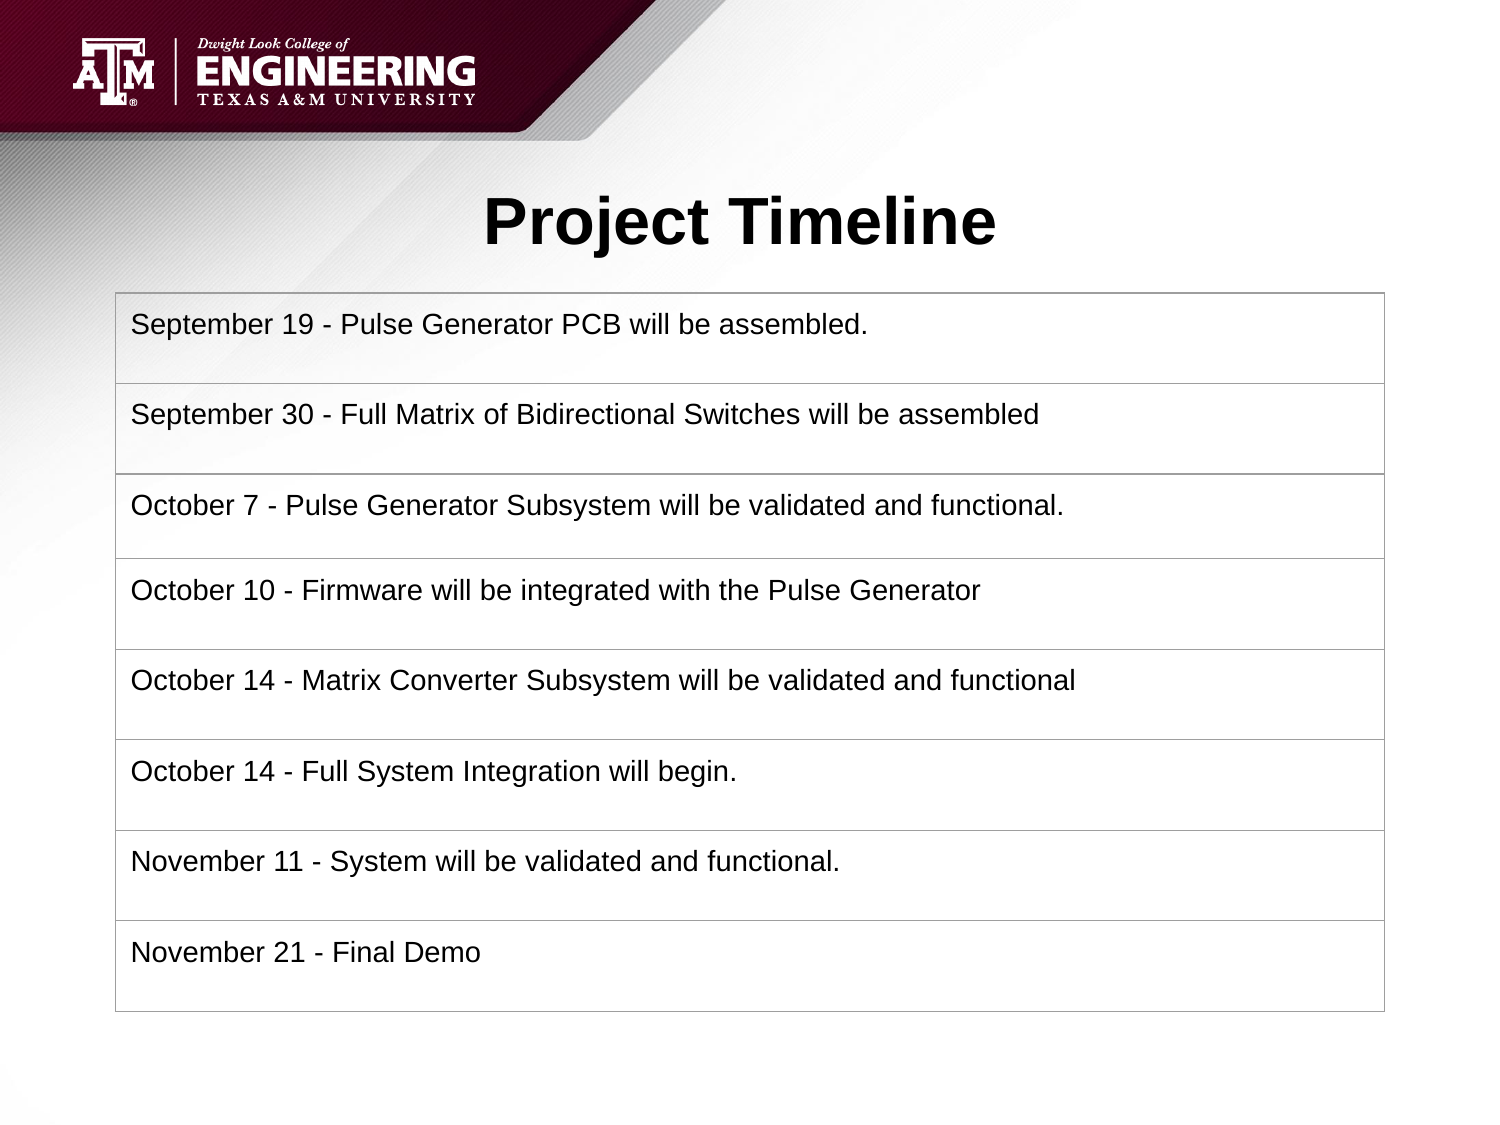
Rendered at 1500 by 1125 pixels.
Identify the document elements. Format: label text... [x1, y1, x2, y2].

table_header September 19 - Pulse Generator PCB will be assembled. [116, 294, 1384, 383]
title Project Timeline [75, 151, 1425, 284]
table_cell September 30 - Full Matrix of Bidirectional Switches will be assembled [116, 384, 1384, 473]
table_cell October 14 - Full System Integration will begin. [116, 740, 1384, 830]
table_cell November 21 - Final Demo [116, 921, 1384, 1011]
table_cell October 7 - Pulse Generator Subsystem will be validated and functional. [116, 475, 1384, 558]
table_cell November 11 - System will be validated and functional. [116, 831, 1384, 920]
table_cell October 10 - Firmware will be integrated with the Pulse Generator [116, 559, 1384, 649]
table_cell October 14 - Matrix Converter Subsystem will be validated and functional [116, 650, 1384, 739]
picture [0, 0, 1500, 1125]
